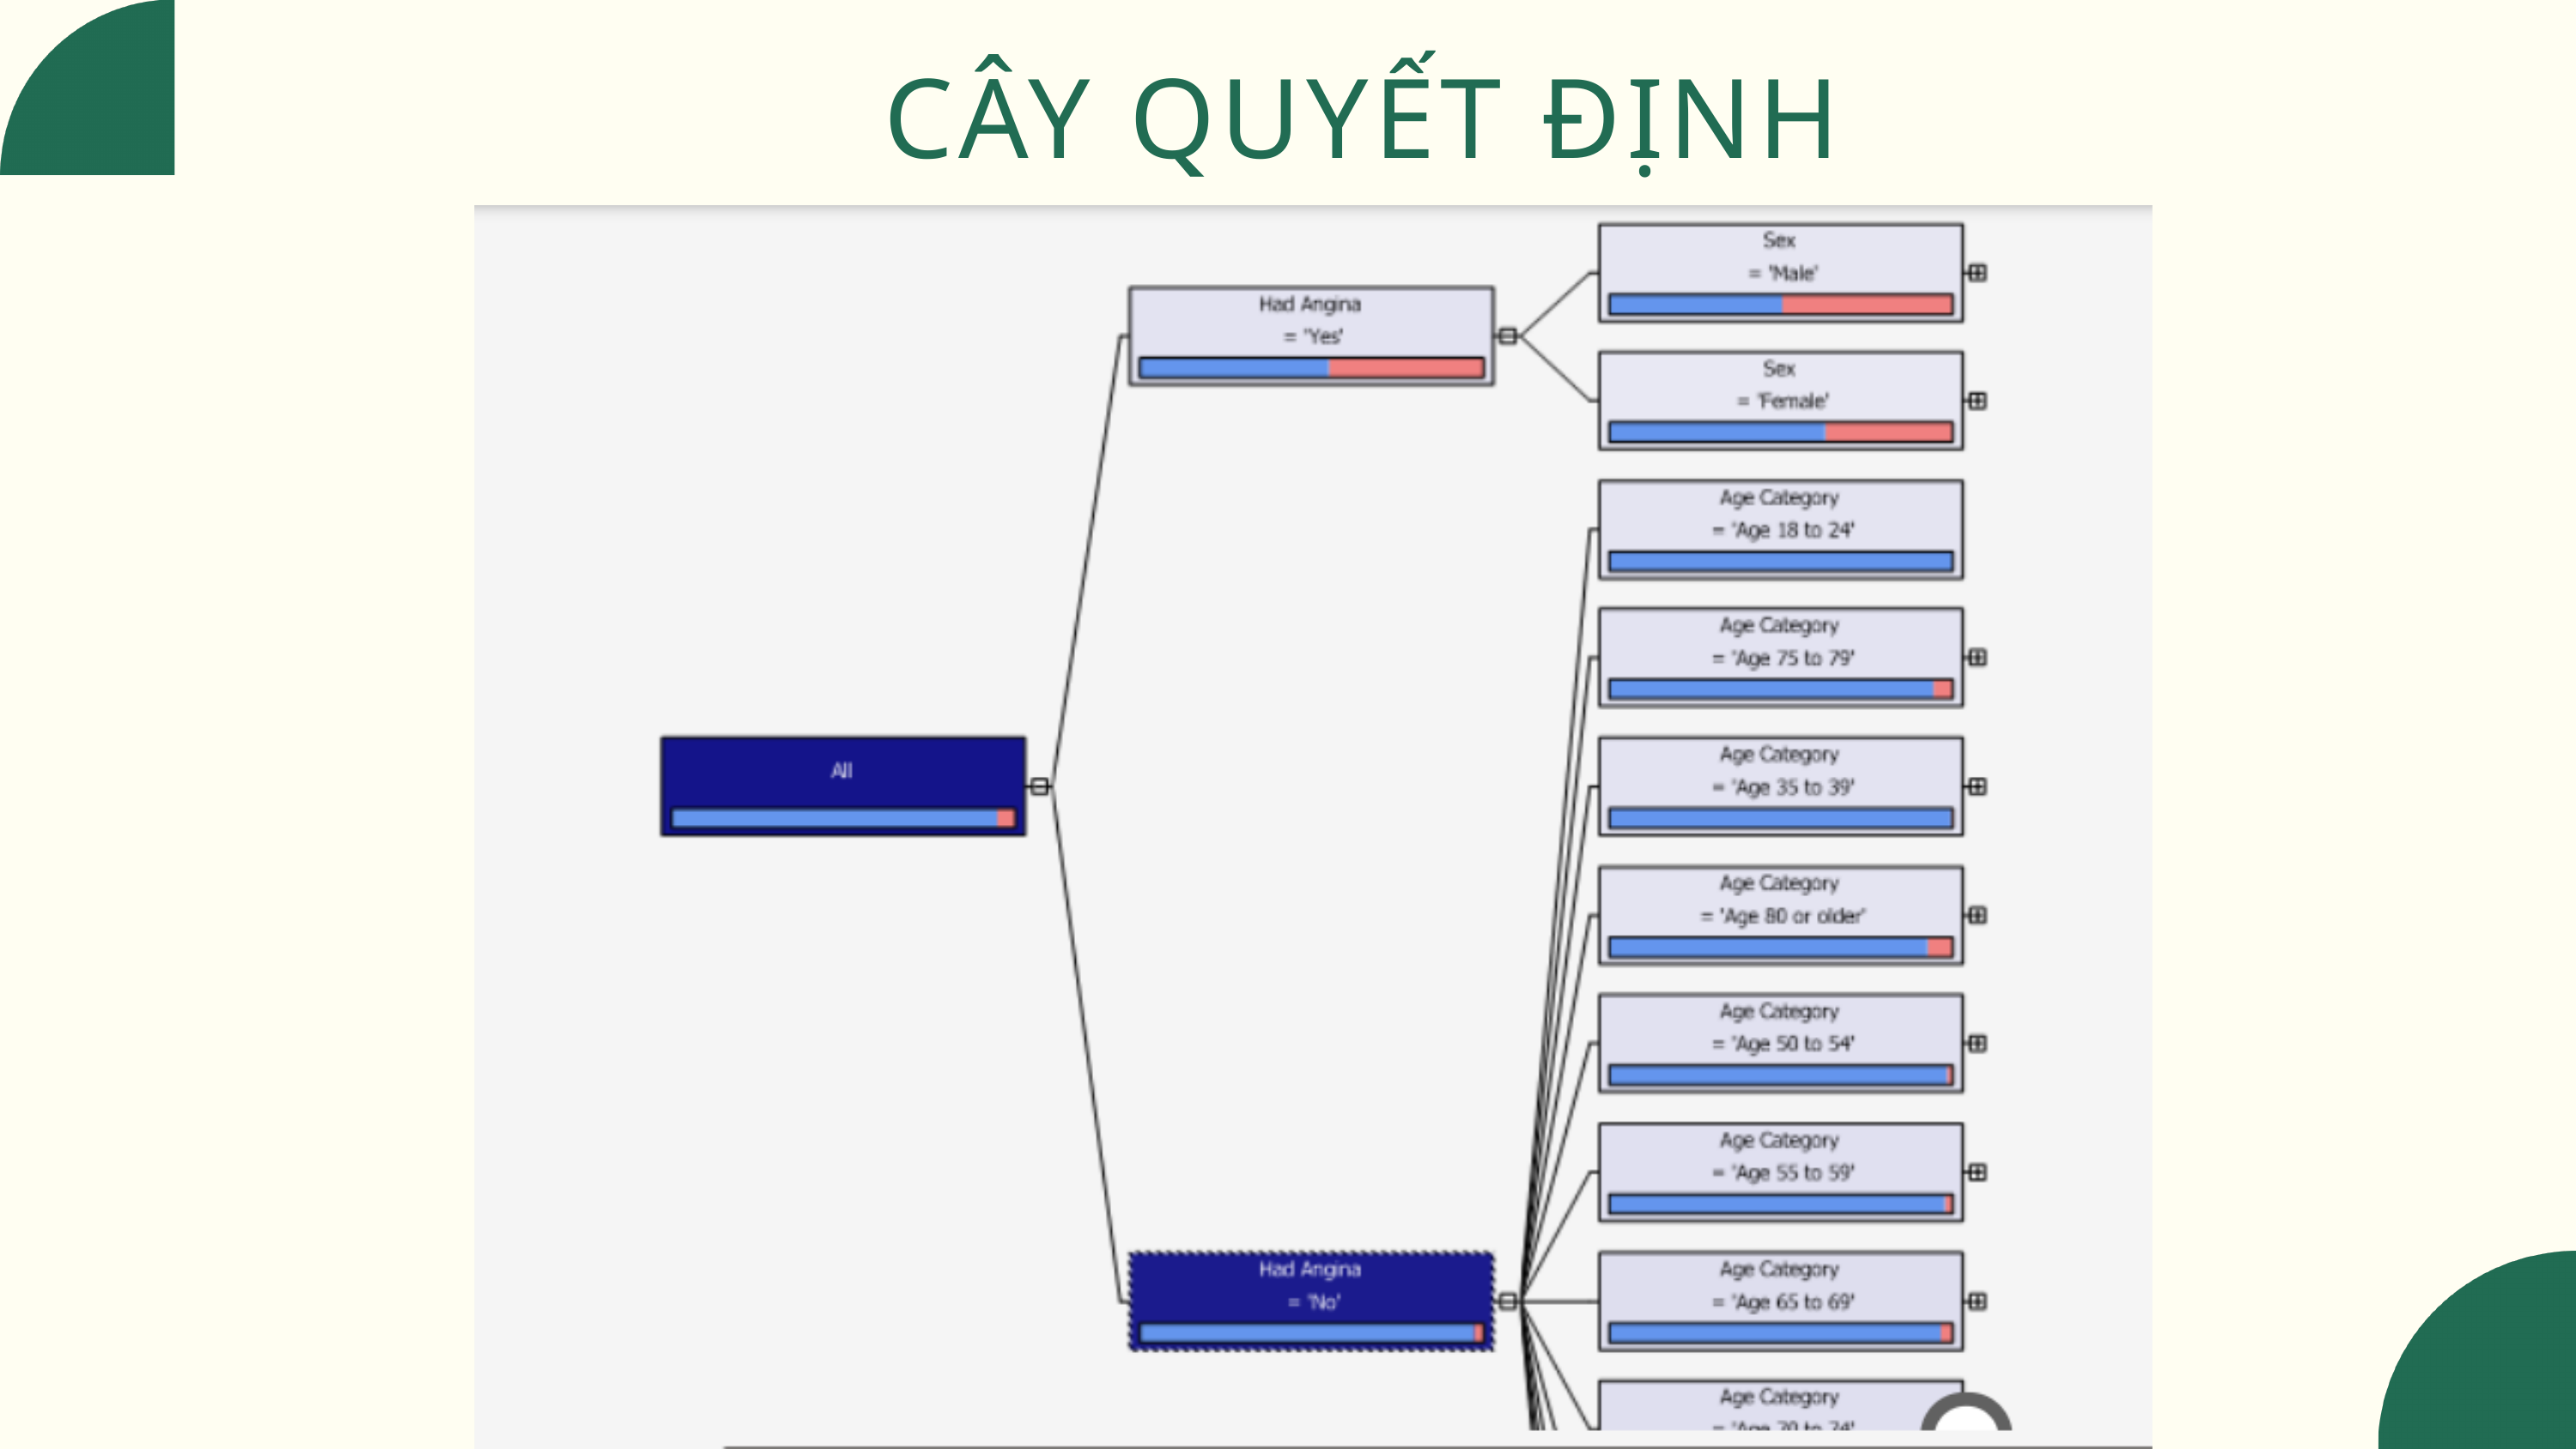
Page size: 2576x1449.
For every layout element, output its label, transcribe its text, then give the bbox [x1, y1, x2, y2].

text_box [0, 0, 175, 175]
text_box CÂY QUYẾT ĐỊNH [338, 26, 2353, 180]
text_box [474, 205, 2153, 1449]
text_box [2378, 1251, 2576, 1449]
